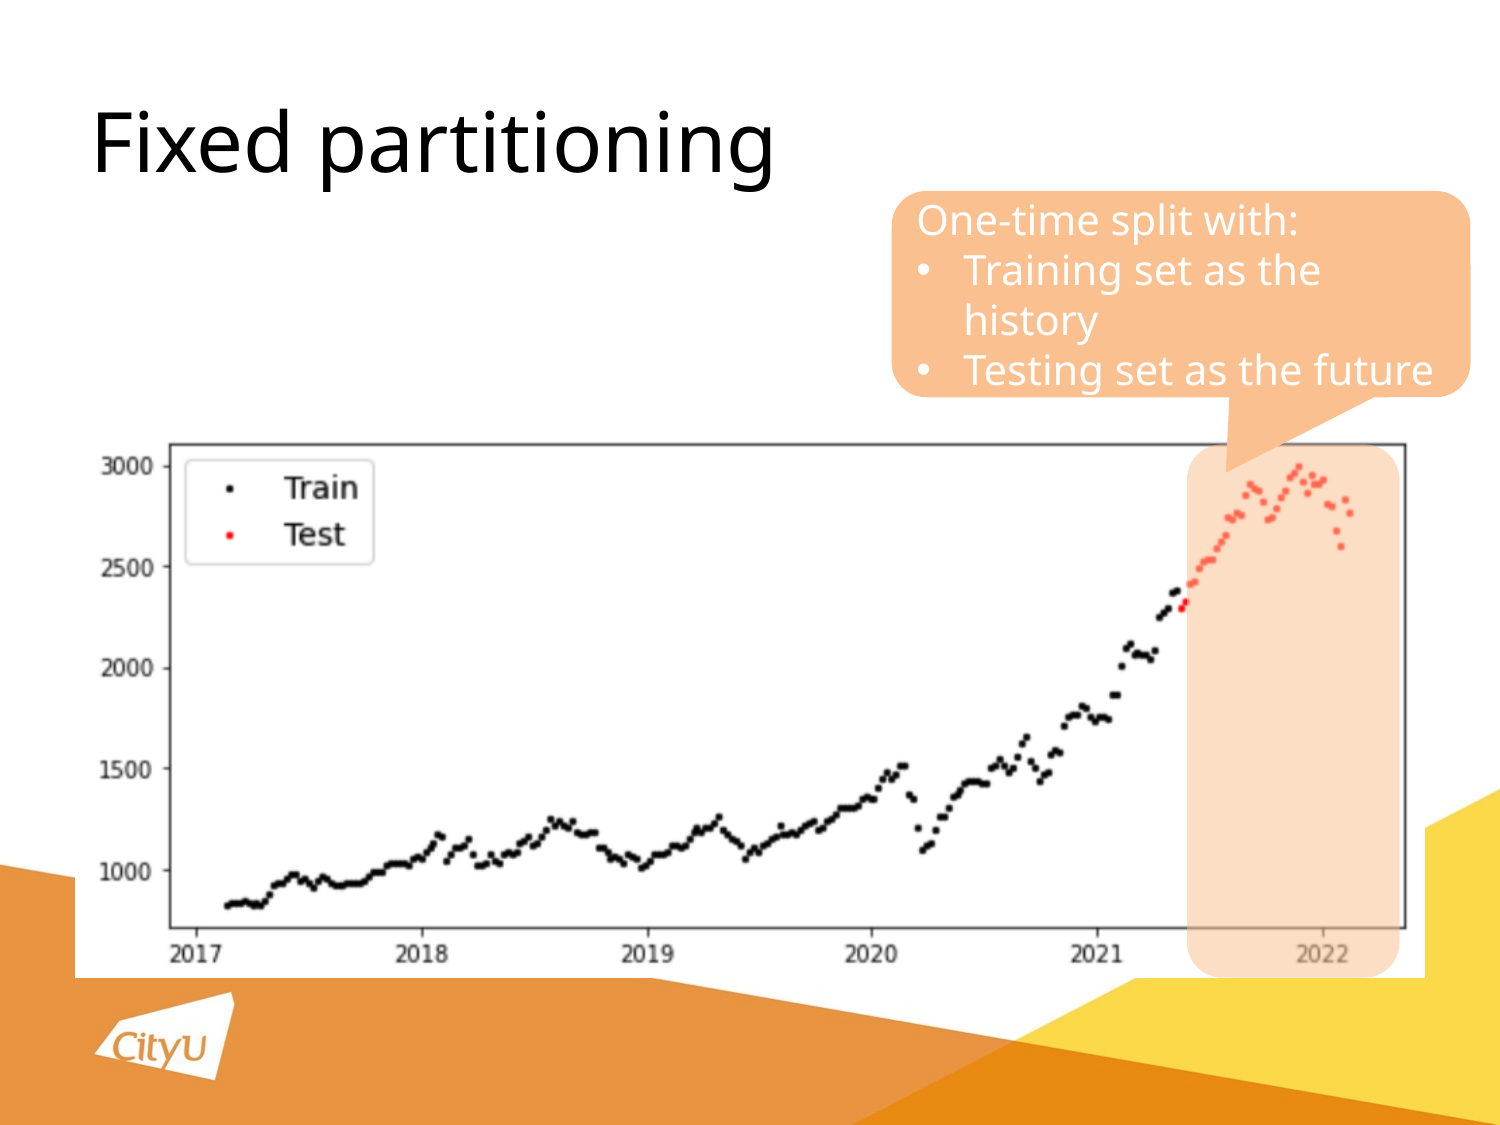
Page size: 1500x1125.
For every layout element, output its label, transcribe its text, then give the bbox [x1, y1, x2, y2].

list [74, 420, 1426, 978]
picture [0, 0, 1500, 1125]
title Fixed partitioning [75, 45, 1425, 233]
text_box One-time split with: Training set as the history Testing set as the future [889, 188, 1473, 419]
